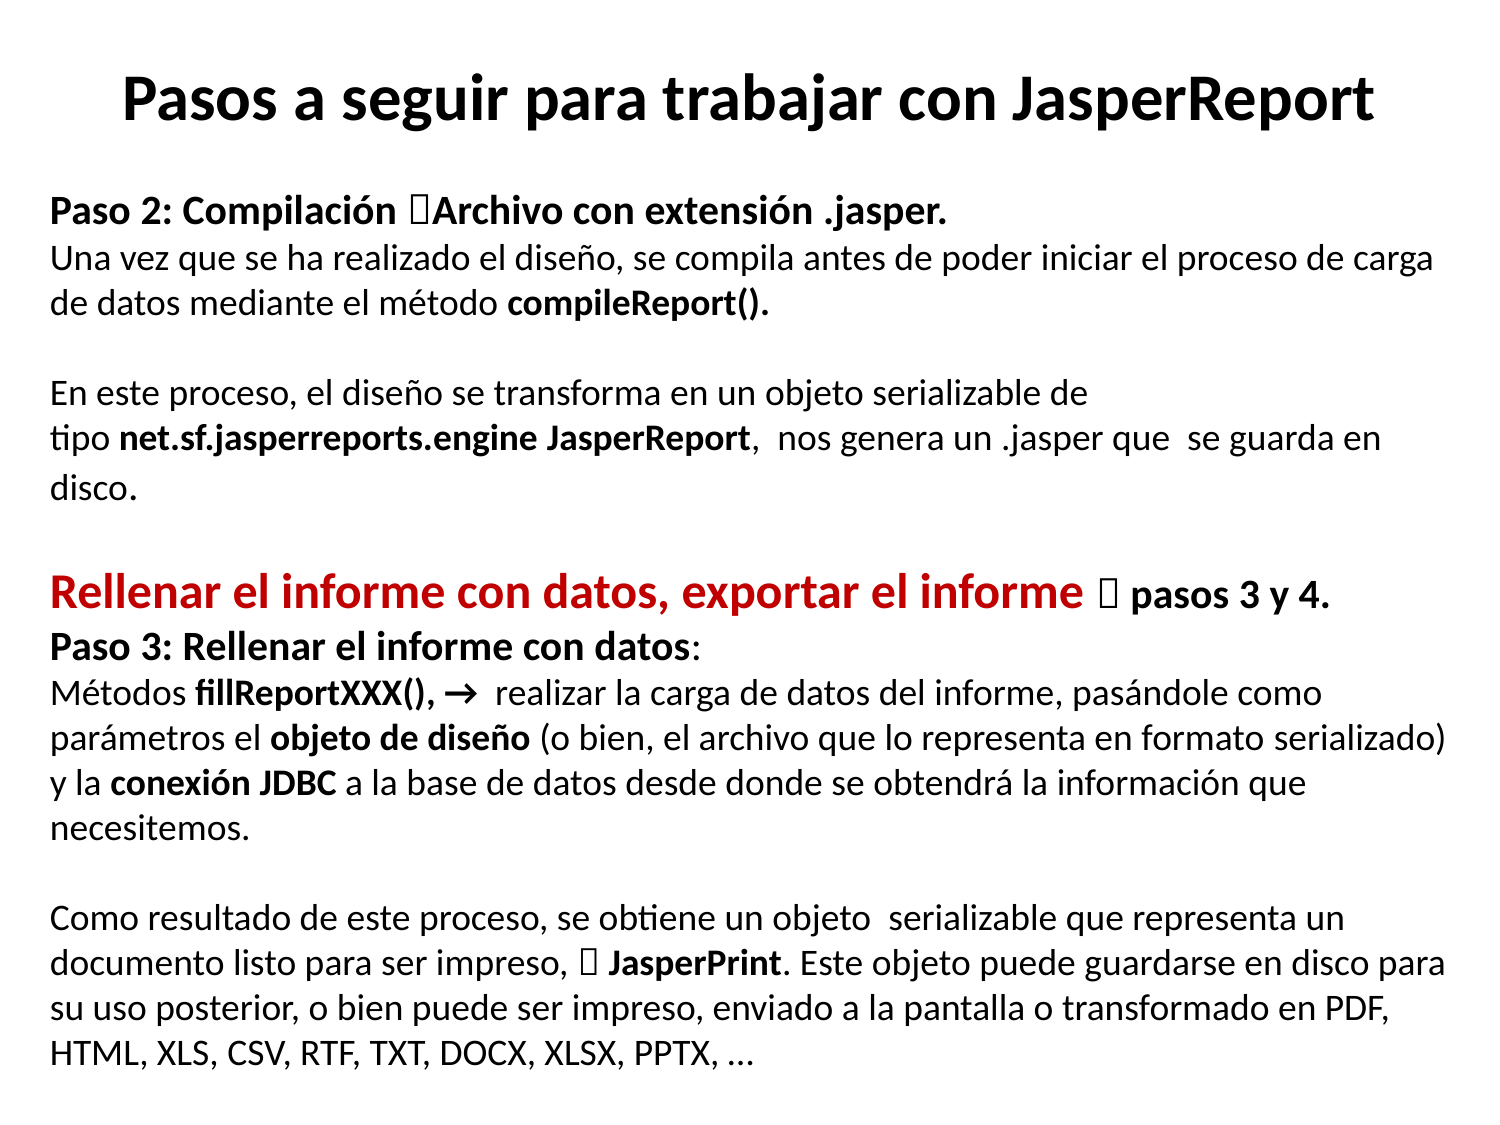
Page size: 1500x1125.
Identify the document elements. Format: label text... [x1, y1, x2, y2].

text_box Pasos a seguir para trabajar con JasperReport [74, 0, 1425, 175]
text_box Paso 2: Compilación Archivo con extensión .jasper. Una vez que se ha realizado el diseño, se compila antes de poder iniciar el proceso de carga de datos mediante el método compileReport(). En este proceso, el diseño se transforma en un objeto serializable de tipo net.sf.jasperreports.engine JasperReport, nos genera un .jasper que se guarda en disco. Rellenar el informe con datos, exportar el informe  pasos 3 y 4. Paso 3: Rellenar el informe con datos: Métodos fillReportXXX(), → realizar la carga de datos del informe, pasándole como parámetros el objeto de diseño (o bien, el archivo que lo representa en formato serializado) y la conexión JDBC a la base de datos desde donde se obtendrá la información que necesitemos. Como resultado de este proceso, se obtiene un objeto serializable que representa un documento listo para ser impreso,  JasperPrint. Este objeto puede guardarse en disco para su uso posterior, o bien puede ser impreso, enviado a la pantalla o transformado en PDF, HTML, XLS, CSV, RTF, TXT, DOCX, XLSX, PPTX, … [35, 175, 1477, 1125]
